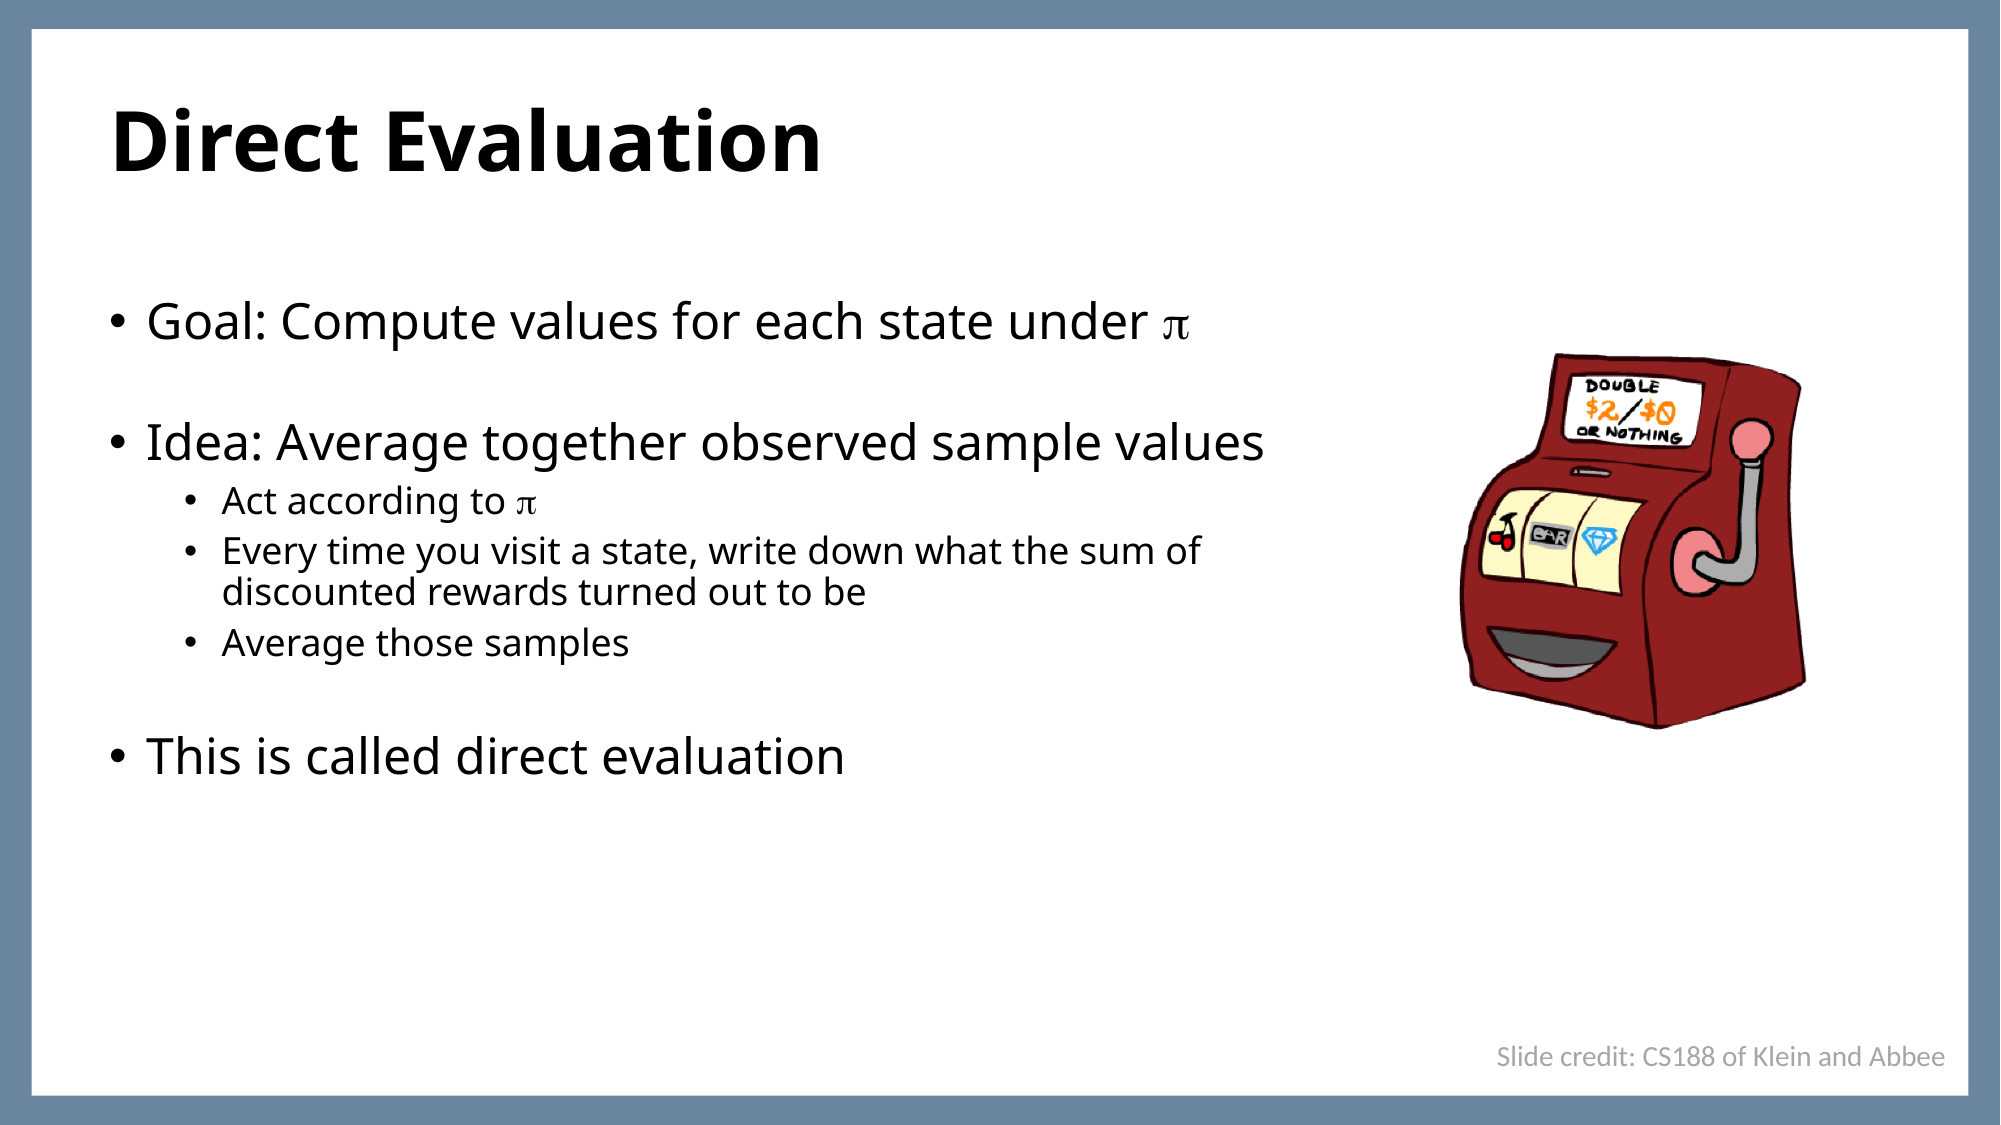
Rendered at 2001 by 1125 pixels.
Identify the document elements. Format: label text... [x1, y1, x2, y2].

text_box Slide credit: CS188 of Klein and Abbee [1482, 1029, 1961, 1080]
text_box Goal: Compute values for each state under  Idea: Average together observed sample values Act according to  Every time you visit a state, write down what the sum of discounted rewards turned out to be Average those samples This is called direct evaluation [94, 288, 1413, 837]
text_box Direct Evaluation [94, 69, 1177, 198]
text_box [77, 68, 688, 186]
picture [1444, 326, 1816, 740]
